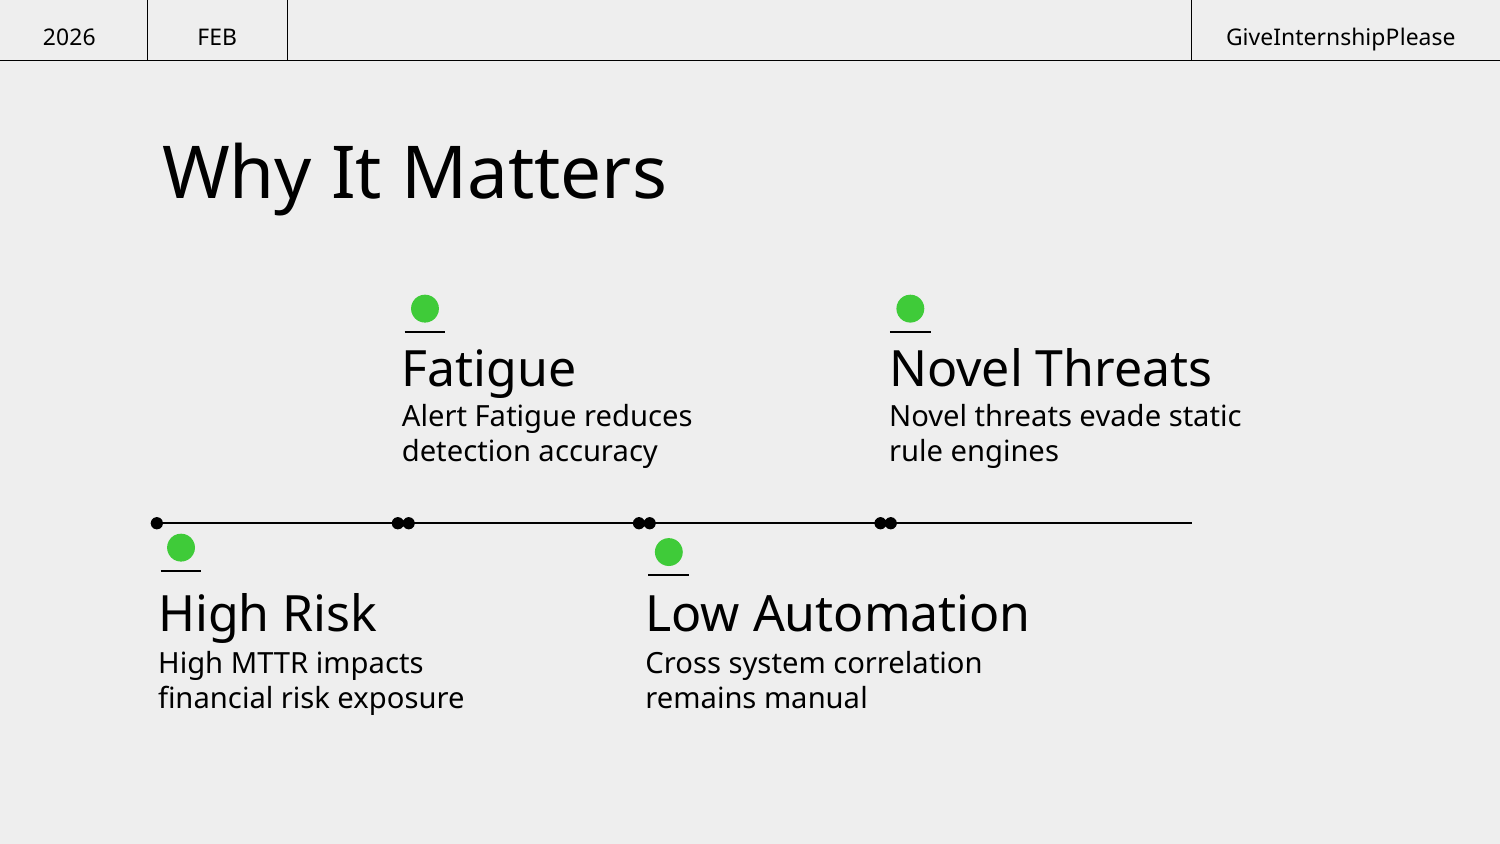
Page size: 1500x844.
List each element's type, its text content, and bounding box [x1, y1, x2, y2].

text_box Novel threats evade static rule engines [874, 412, 1267, 473]
text_box Alert Fatigue reduces detection accuracy [386, 412, 779, 473]
text_box [167, 533, 196, 562]
text_box [411, 294, 439, 323]
text_box [654, 538, 683, 567]
text_box High Risk [143, 576, 535, 628]
text_box Fatigue [386, 330, 779, 412]
text_box Low Automation [630, 576, 1060, 657]
title Why It Matters [147, 110, 1230, 205]
subtitle FEB [152, 12, 283, 61]
text_box Novel Threats [874, 330, 1267, 412]
text_box High MTTR impacts financial risk exposure [143, 628, 535, 720]
subtitle GiveInternshipPlease [1192, 12, 1490, 61]
text_box Cross system correlation remains manual [630, 657, 1023, 720]
subtitle 2026 [3, 12, 135, 61]
text_box [896, 294, 925, 323]
